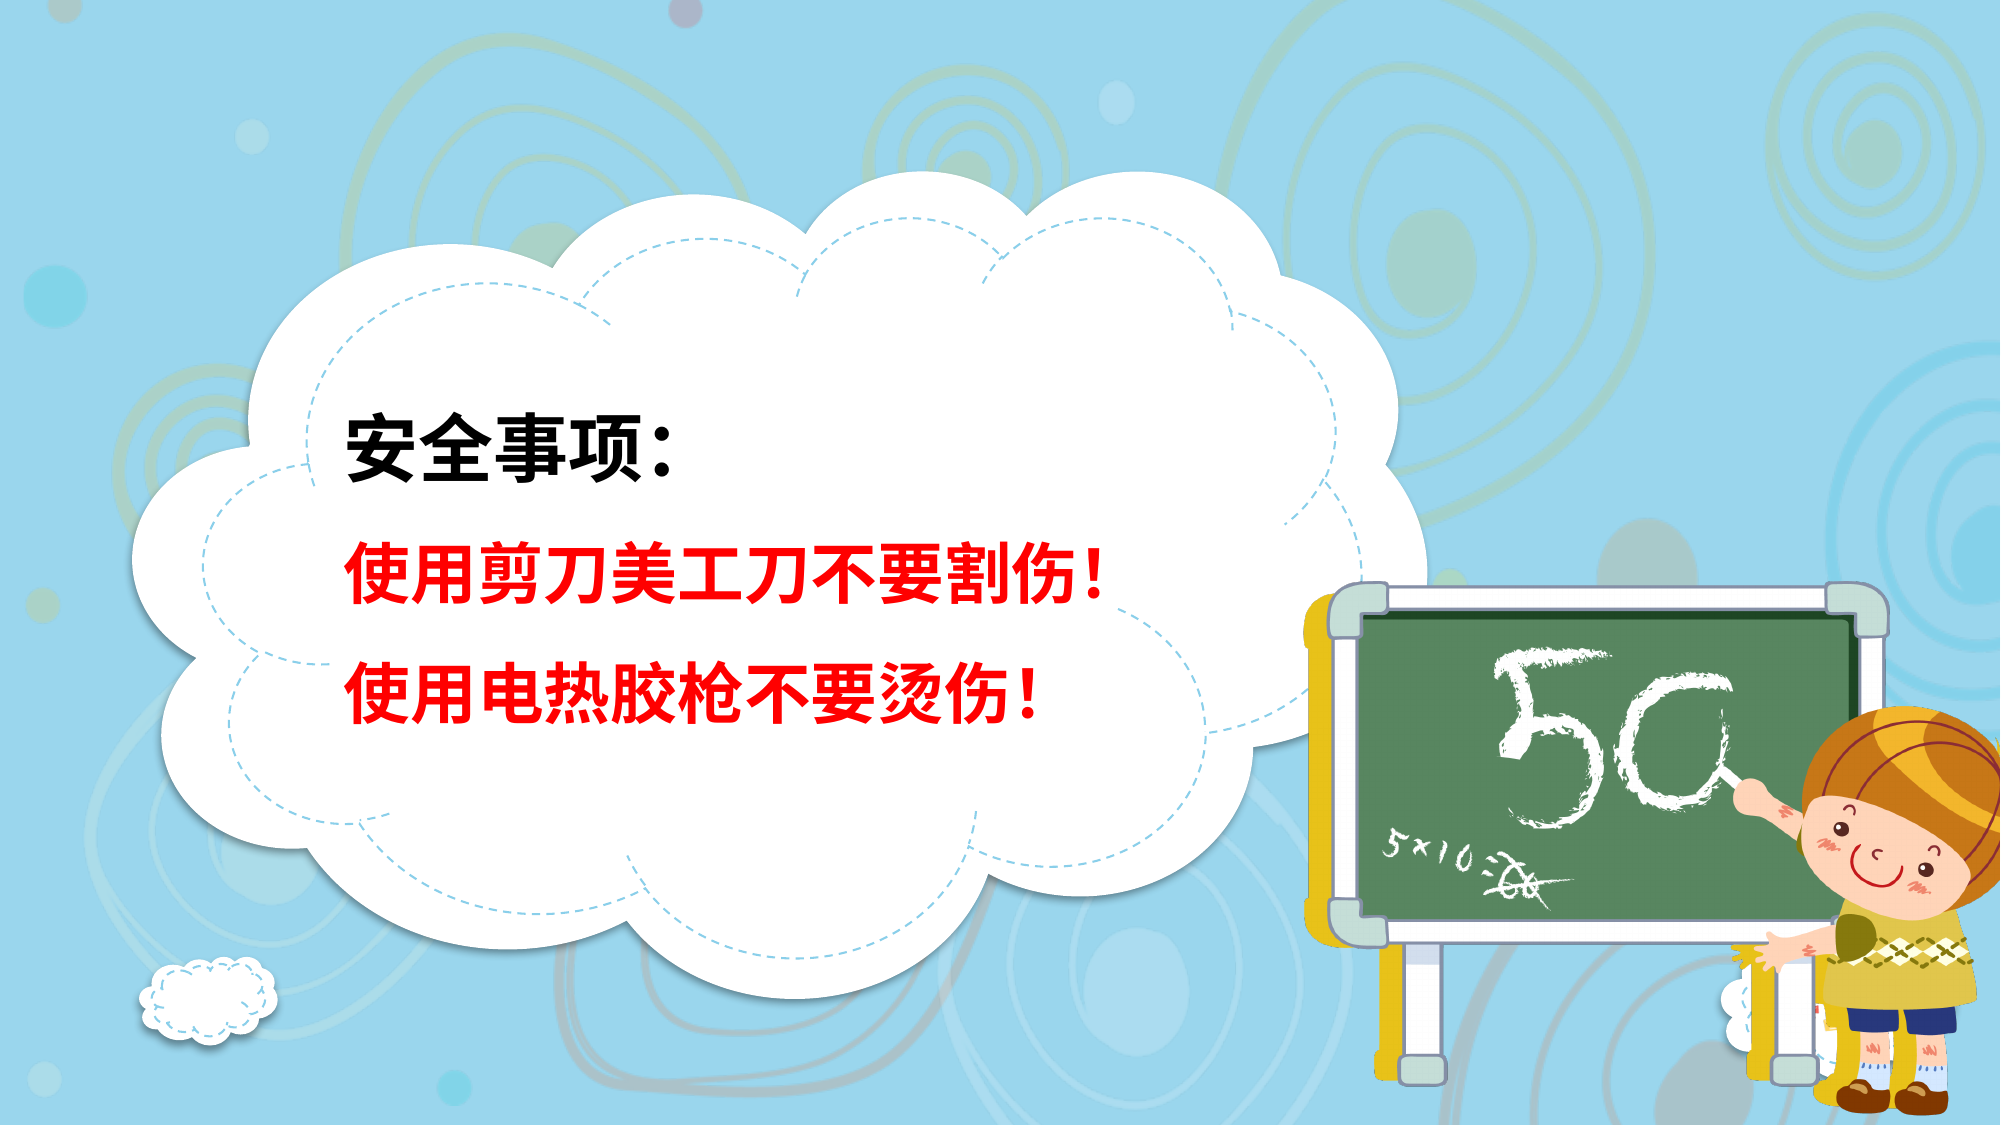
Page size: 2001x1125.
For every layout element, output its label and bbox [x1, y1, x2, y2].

text_box [133, 168, 1427, 996]
picture [1218, 396, 2000, 1125]
text_box [139, 956, 278, 1046]
